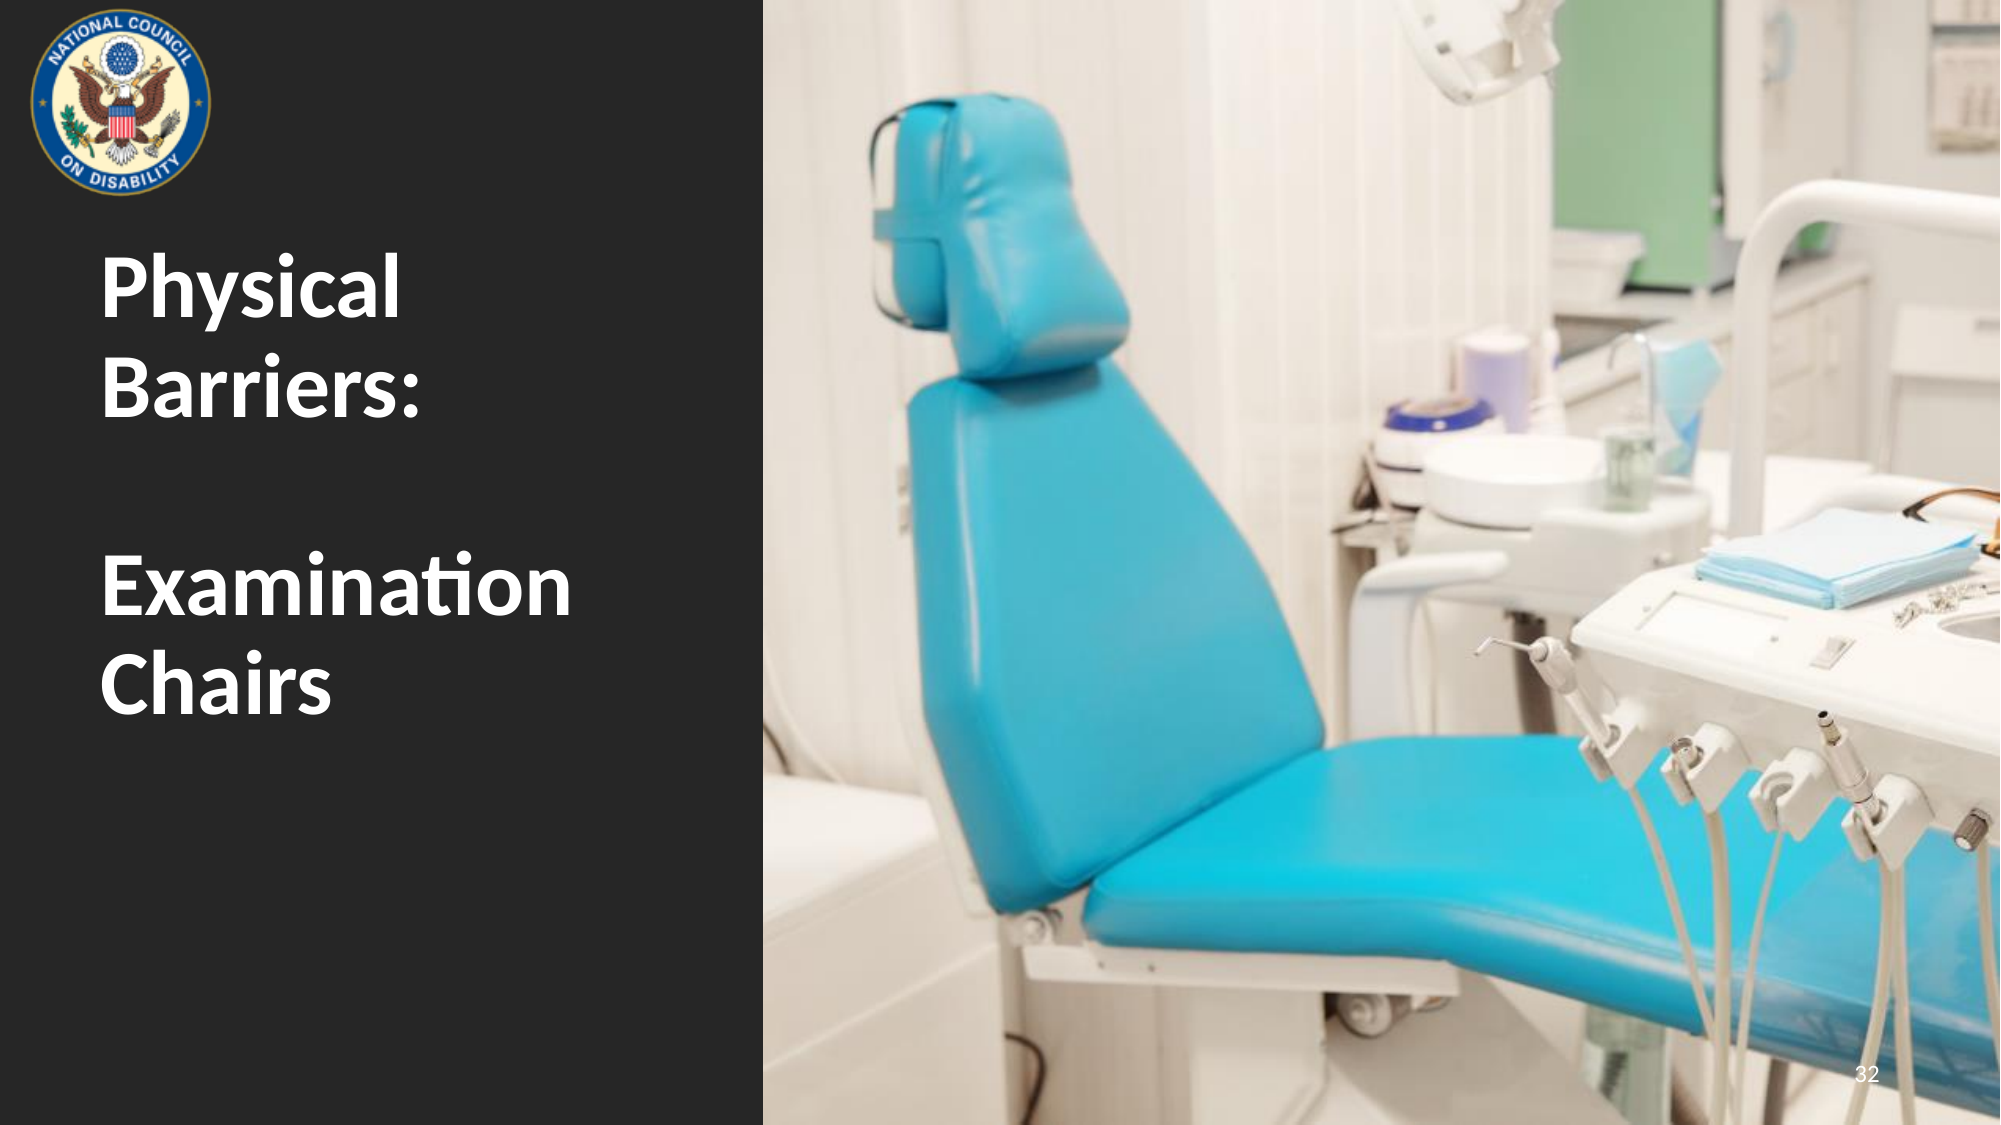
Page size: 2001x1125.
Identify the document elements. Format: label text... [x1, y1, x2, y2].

title Physical Barriers: Examination Chairs [85, 137, 679, 742]
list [763, 0, 2000, 1125]
picture [21, 0, 221, 207]
text_box [0, 0, 763, 1125]
